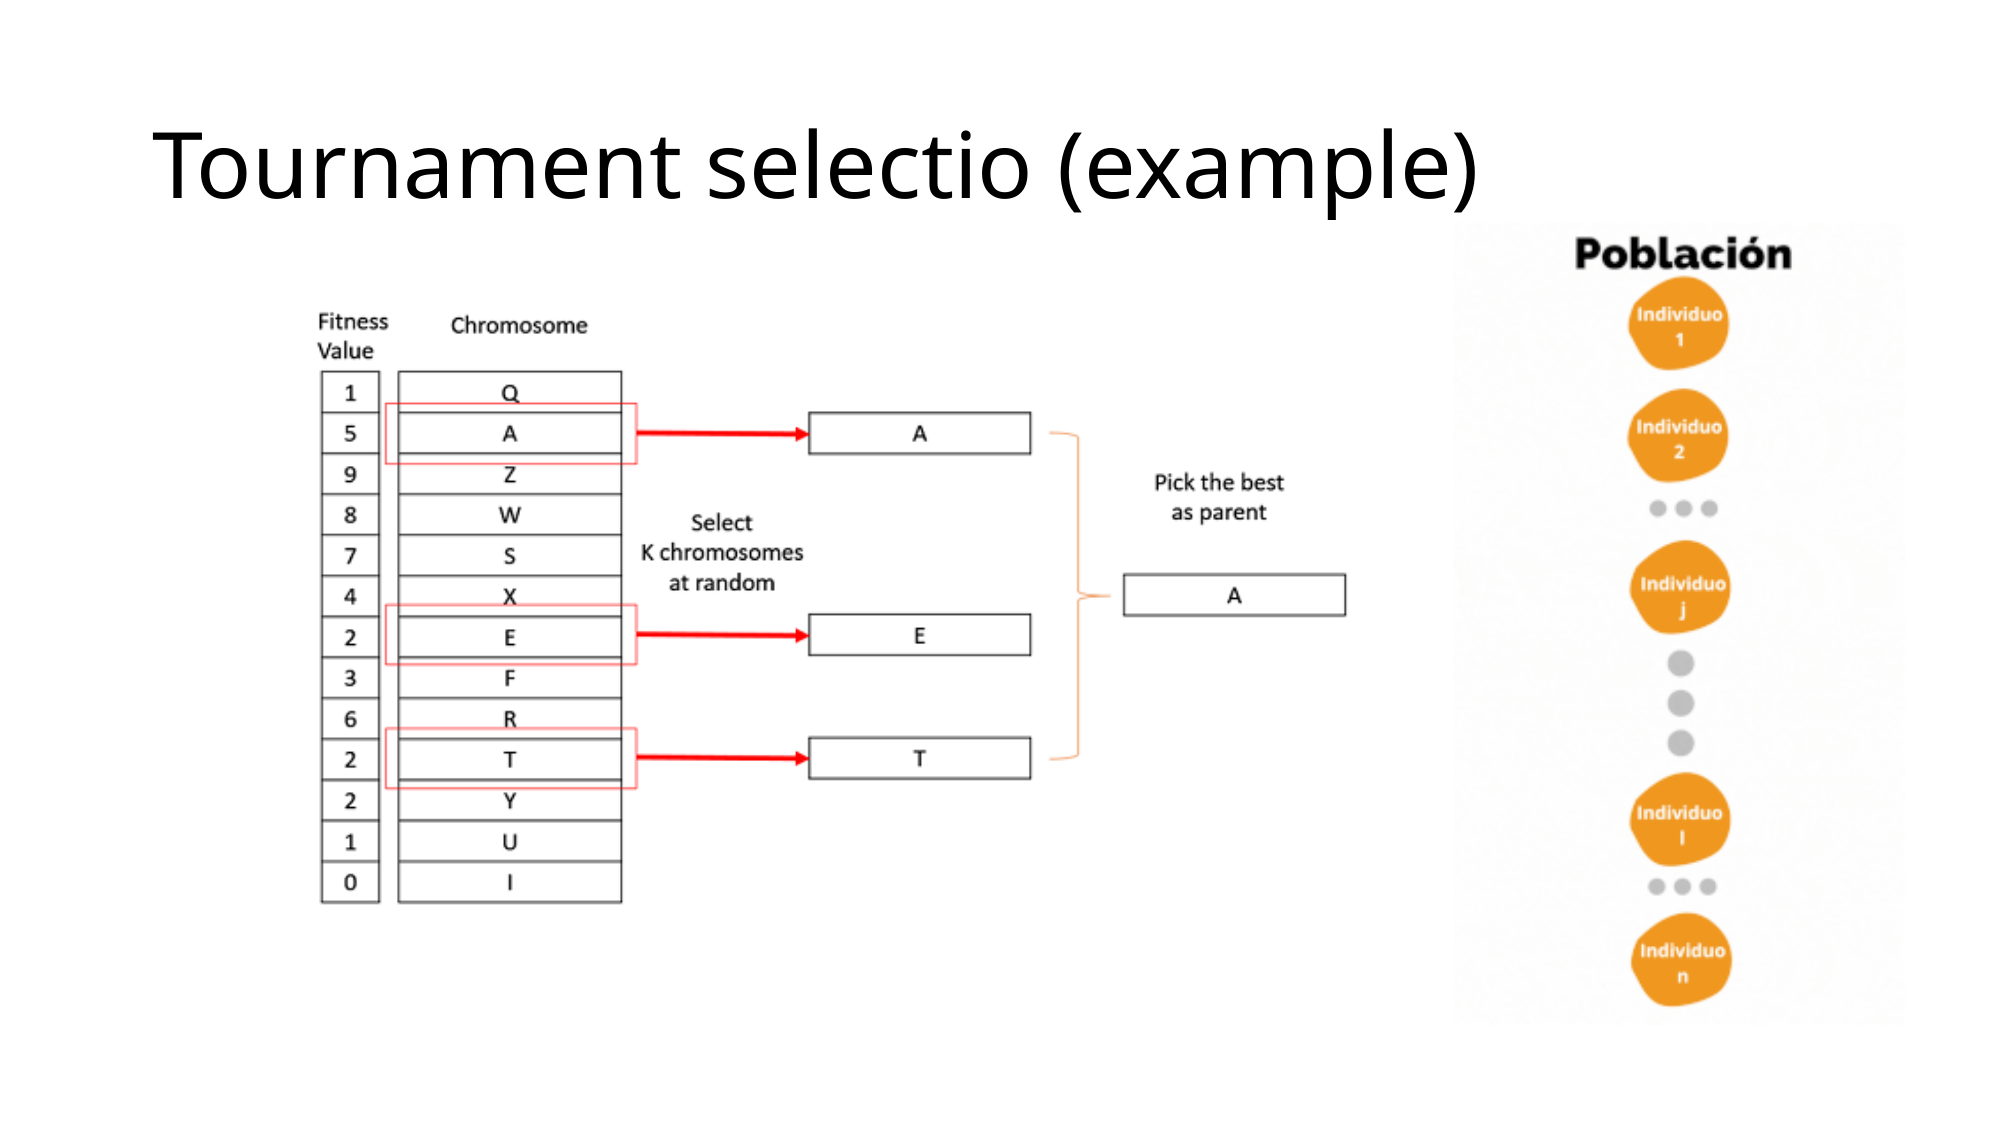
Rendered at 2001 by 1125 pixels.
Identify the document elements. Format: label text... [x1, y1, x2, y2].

picture [304, 302, 1366, 924]
title Tournament selectio (example) [137, 59, 1863, 278]
picture [1453, 223, 1905, 1025]
